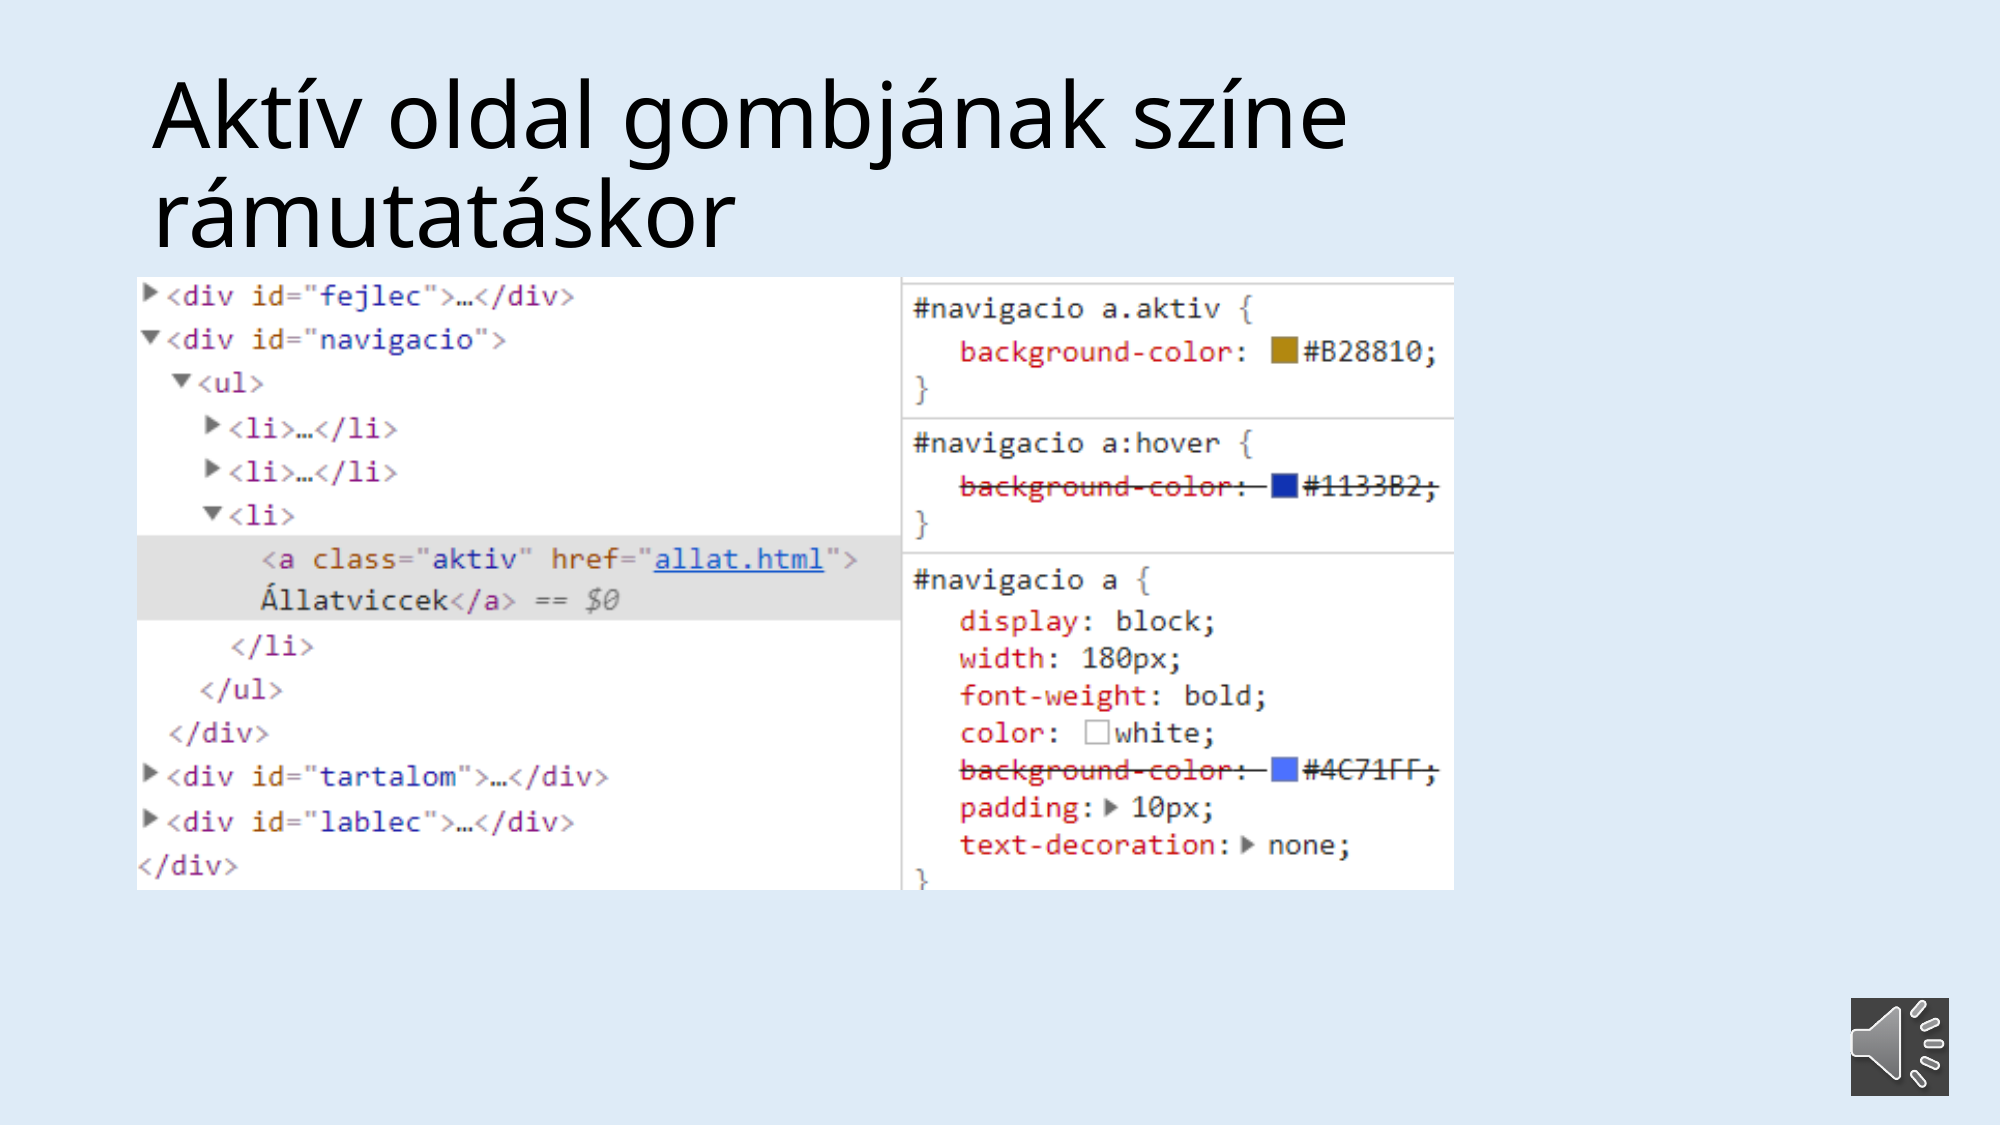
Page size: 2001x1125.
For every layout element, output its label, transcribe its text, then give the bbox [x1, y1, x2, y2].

picture [1849, 996, 1950, 1097]
picture [137, 277, 1454, 890]
title Aktív oldal gombjának színe rámutatáskor [137, 59, 1863, 278]
